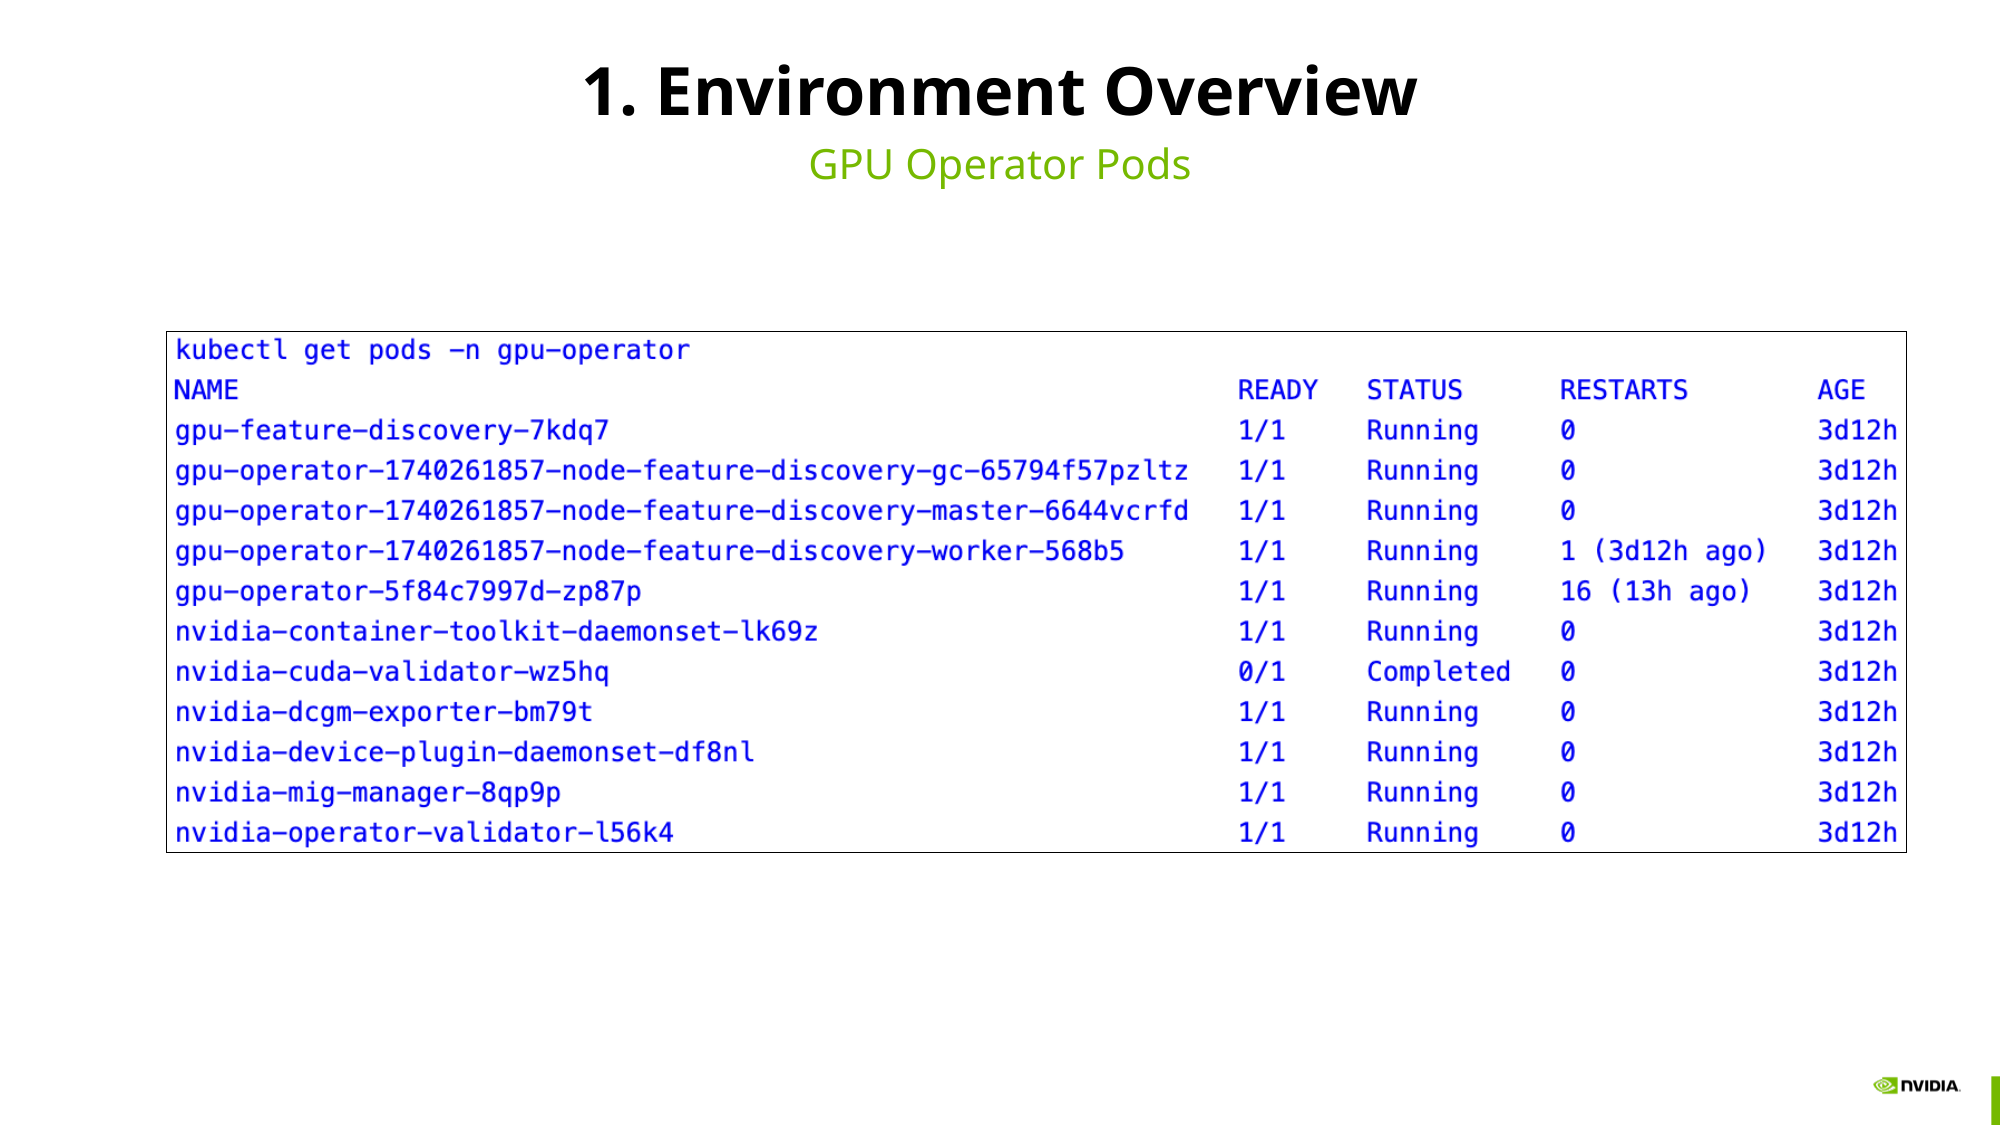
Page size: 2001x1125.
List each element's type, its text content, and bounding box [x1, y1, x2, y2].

picture [166, 330, 1907, 853]
picture [1862, 1066, 1972, 1105]
list GPU Operator Pods [137, 136, 1863, 213]
title 1. Environment Overview [137, 0, 1863, 136]
